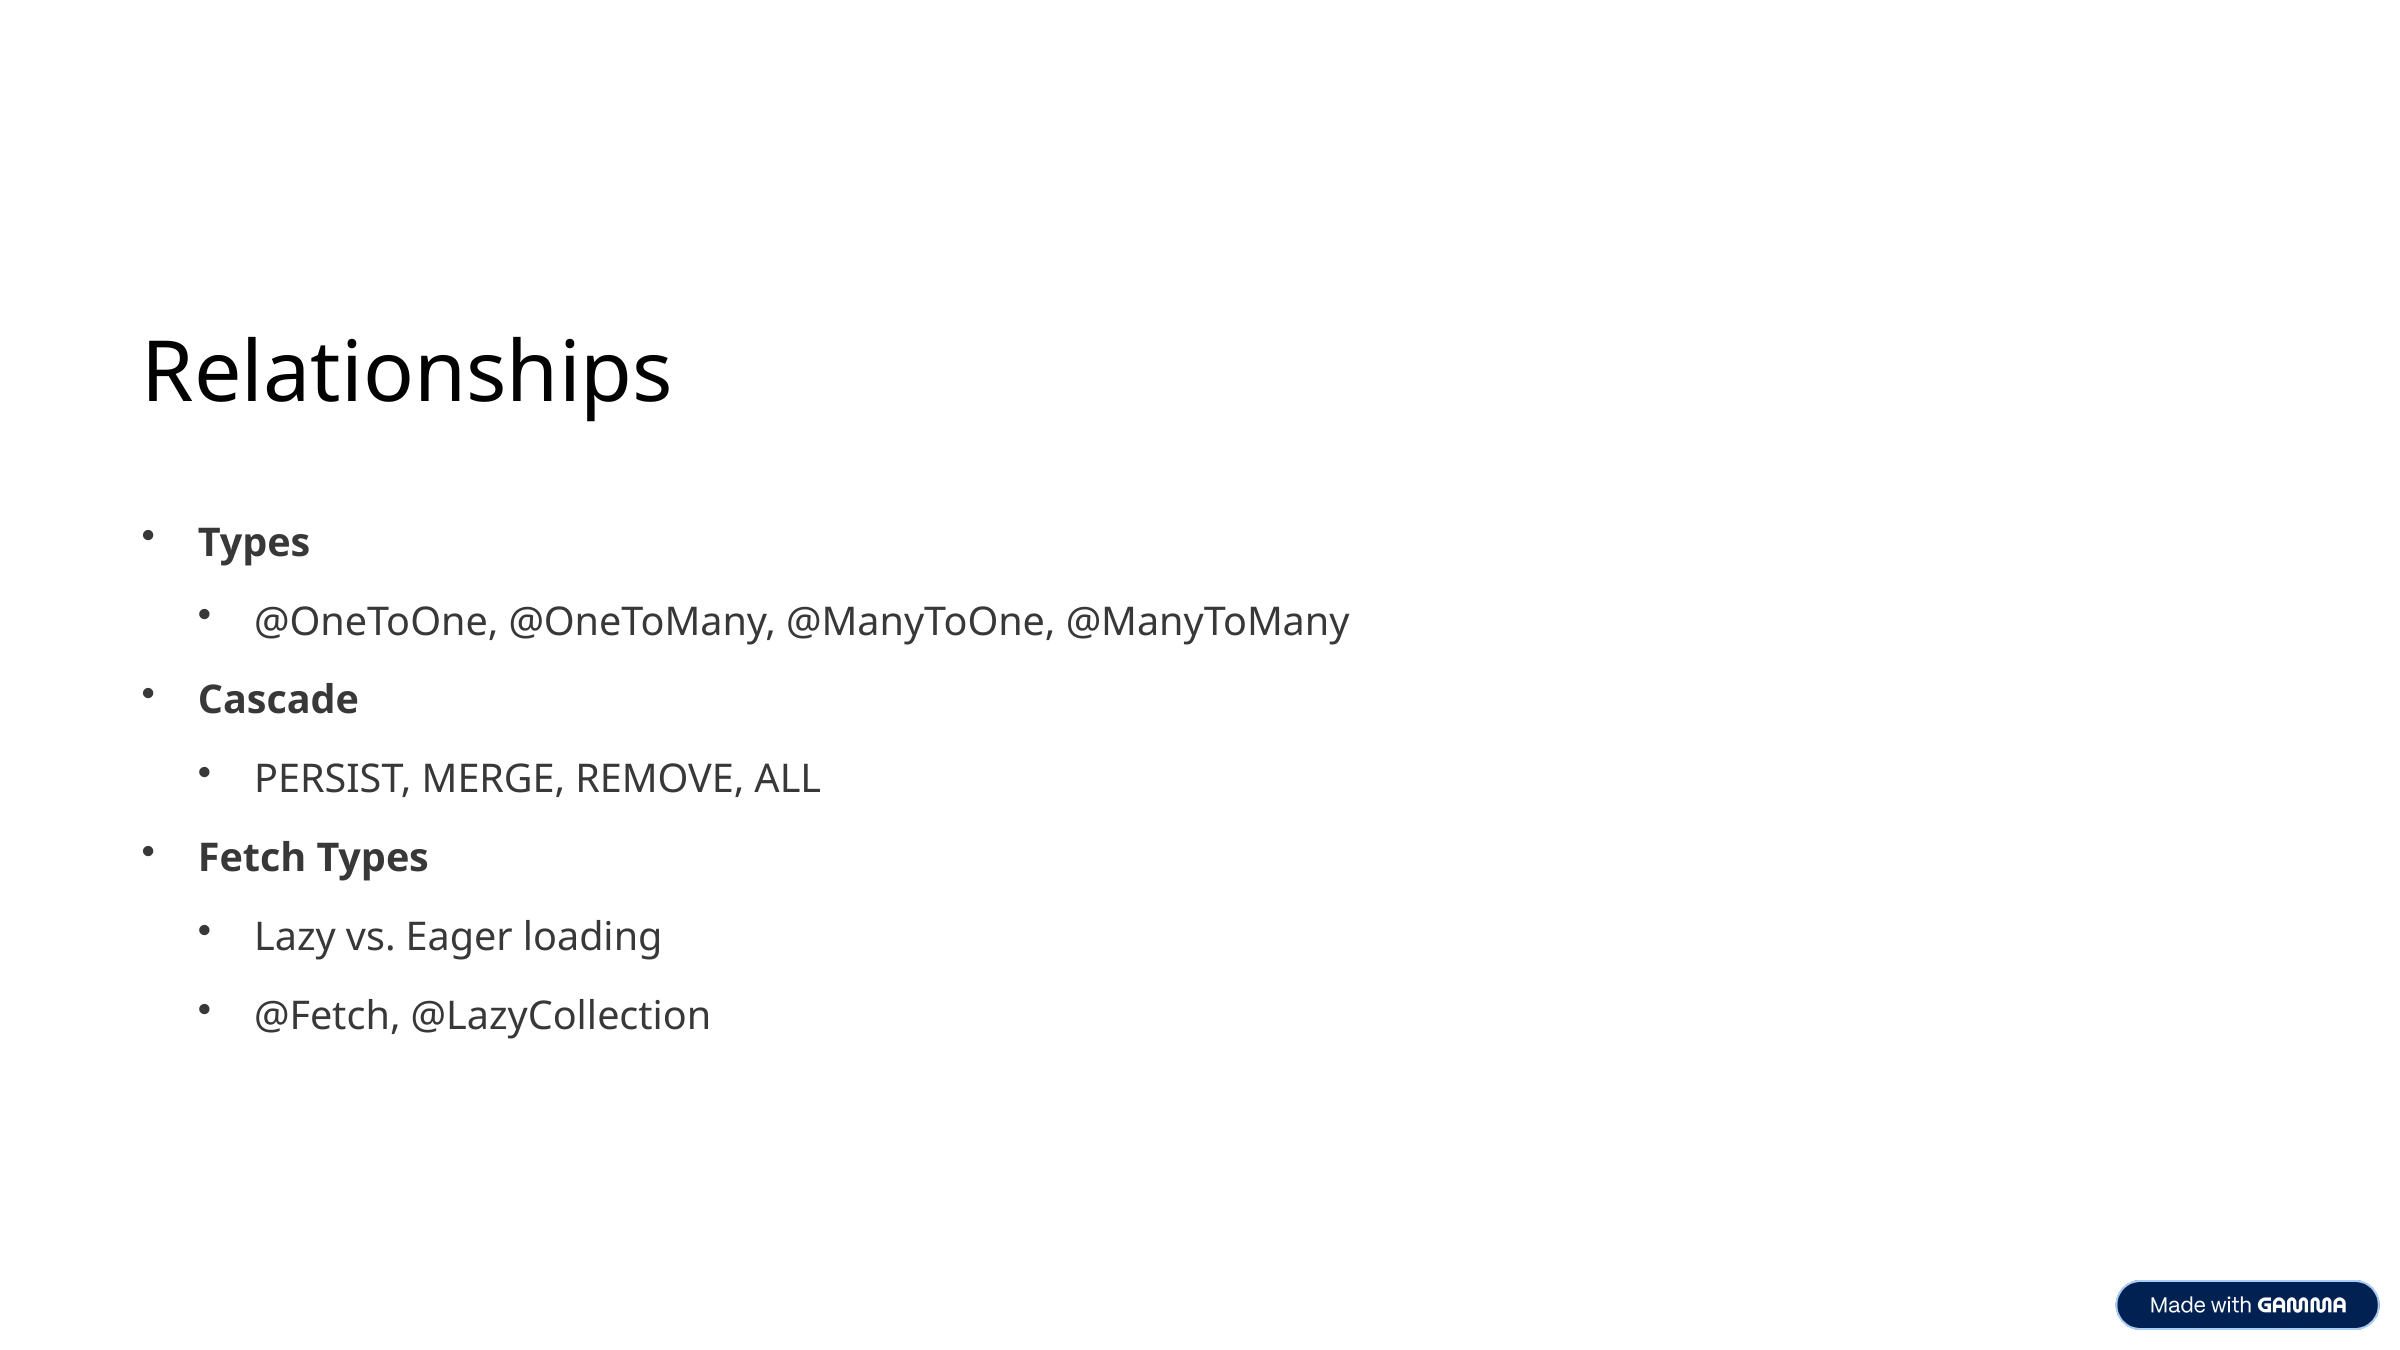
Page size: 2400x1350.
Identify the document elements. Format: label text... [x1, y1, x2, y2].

text_box PERSIST, MERGE, REMOVE, ALL [141, 736, 2259, 801]
text_box Cascade [141, 657, 2259, 723]
text_box Fetch Types [141, 815, 2259, 880]
text_box Types [141, 499, 2259, 565]
picture [2106, 1271, 2389, 1339]
text_box @Fetch, @LazyCollection [141, 973, 2259, 1038]
text_box @OneToOne, @OneToMany, @ManyToOne, @ManyToMany [141, 578, 2259, 644]
text_box Lazy vs. Eager loading [141, 894, 2259, 959]
text_box Relationships [141, 311, 993, 419]
